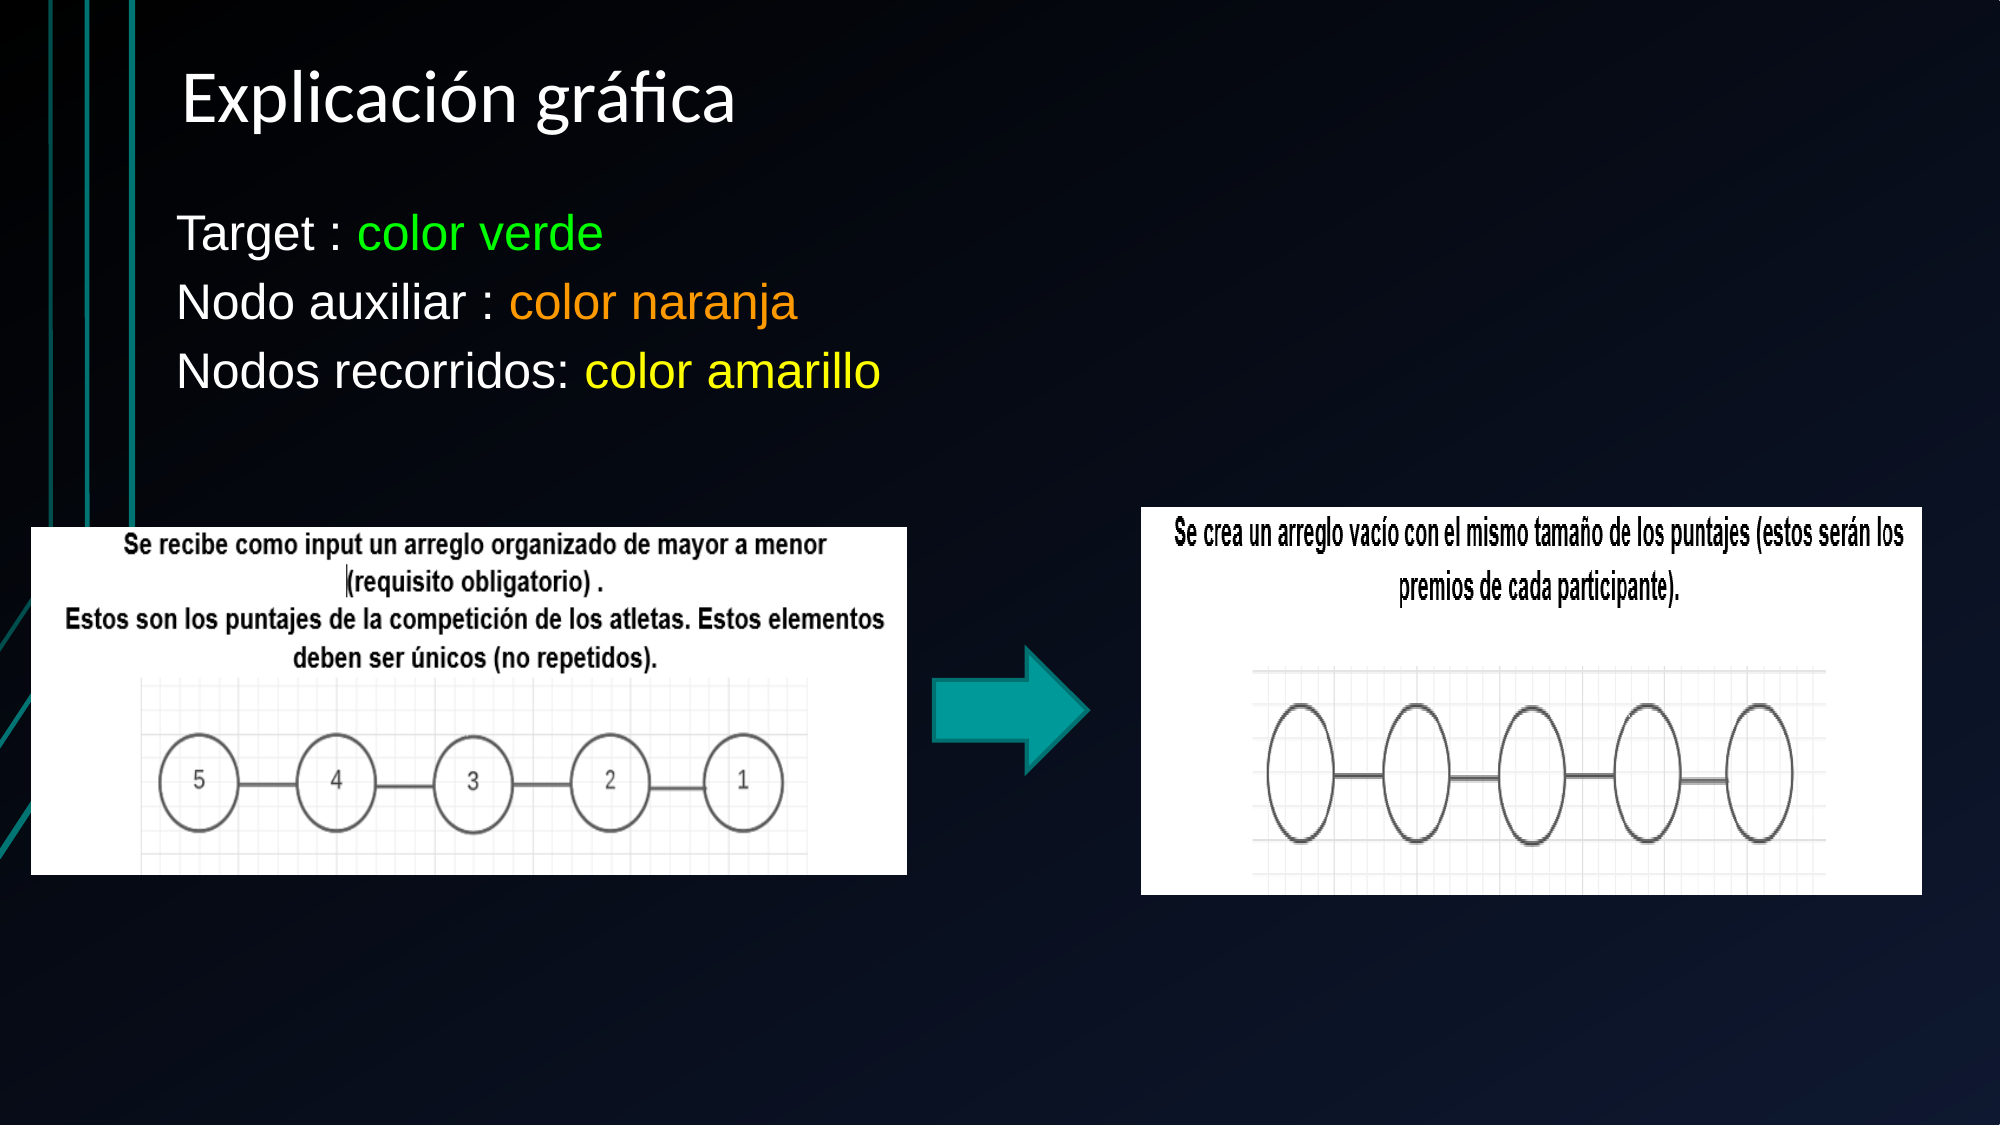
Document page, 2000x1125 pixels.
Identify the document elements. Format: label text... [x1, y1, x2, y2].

text_box Target : color verde Nodo auxiliar : color naranja Nodos recorridos: color amarillo [161, 184, 941, 407]
title Explicación gráfica [161, 0, 1861, 149]
text_box [931, 644, 1091, 777]
picture [30, 526, 907, 875]
picture [1141, 507, 1922, 895]
